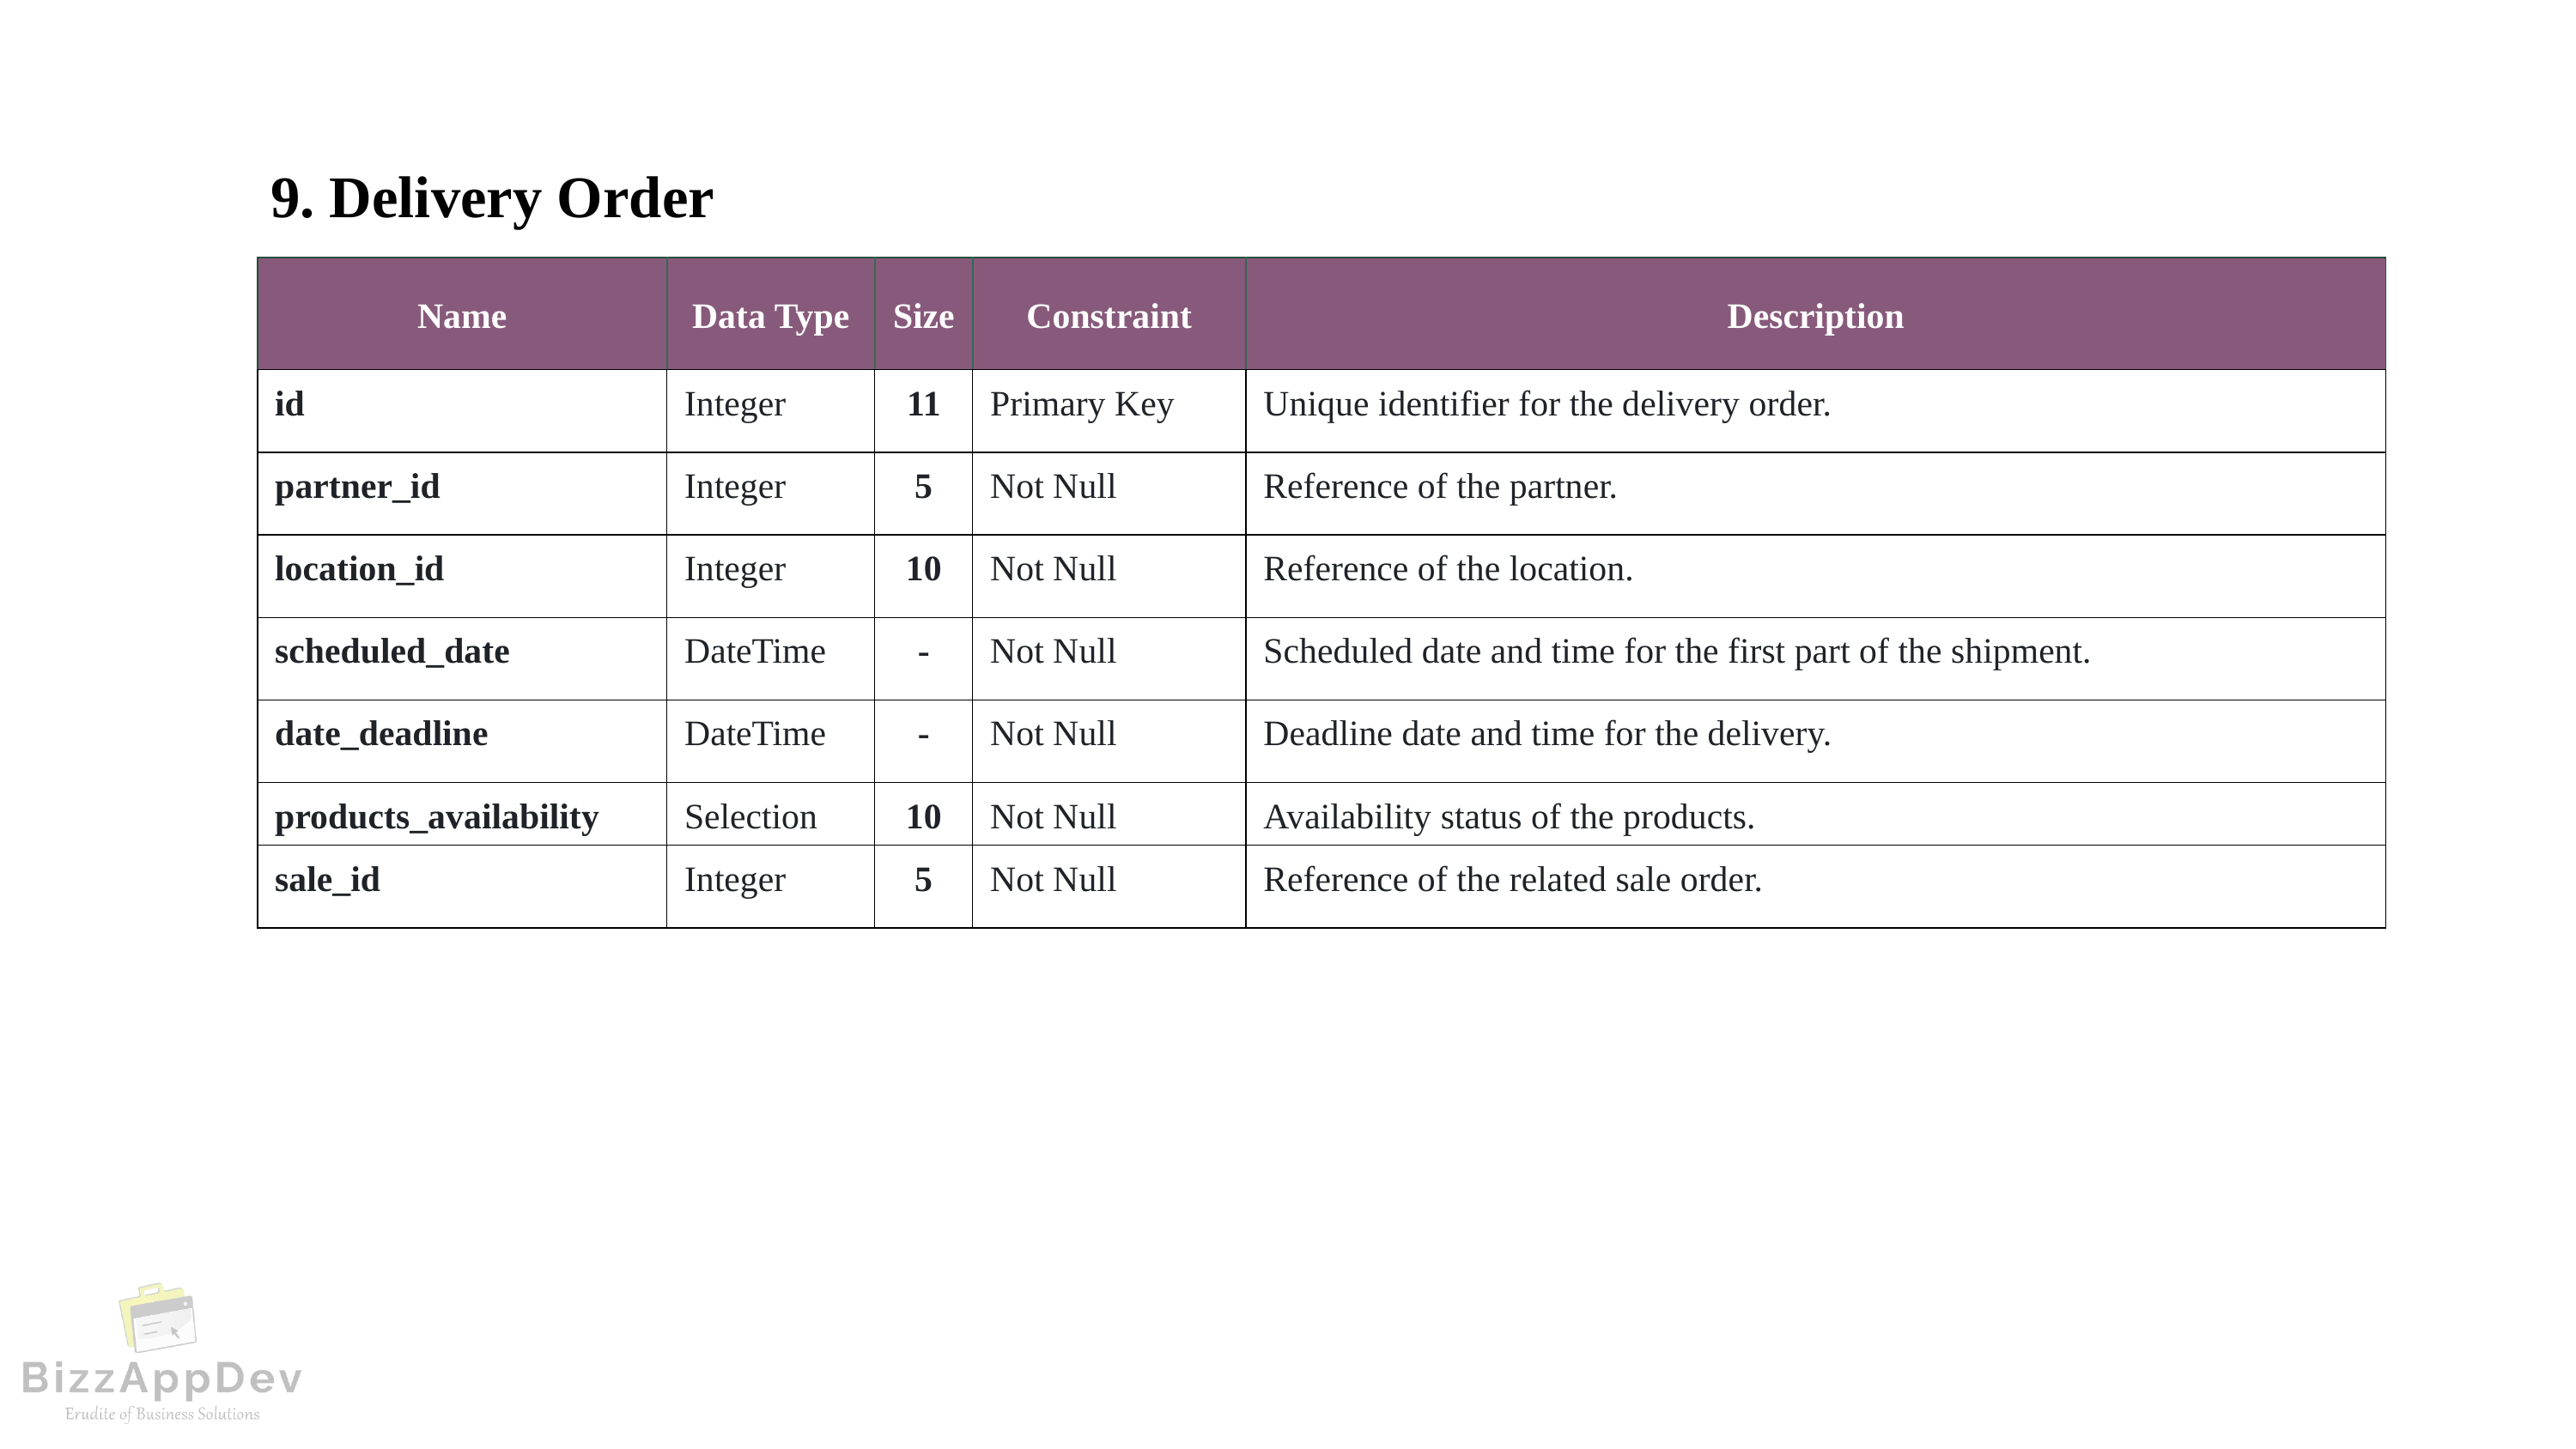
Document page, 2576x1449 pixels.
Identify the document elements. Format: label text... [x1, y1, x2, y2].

table_cell 11 [875, 370, 972, 452]
table_cell sale_id [258, 846, 666, 927]
table_cell Integer [667, 453, 874, 534]
table_cell Integer [667, 370, 874, 452]
table_cell Not Null [973, 536, 1245, 617]
table_cell Primary Key [973, 370, 1245, 452]
table_cell 5 [875, 453, 972, 534]
table_cell 10 [875, 536, 972, 617]
table_header Name [258, 265, 666, 369]
table_cell Not Null [973, 453, 1245, 534]
table_cell Availability status of the products. [1247, 783, 2385, 845]
picture [21, 1275, 303, 1441]
table_cell Deadline date and time for the delivery. [1247, 700, 2385, 782]
table_cell date_deadline [258, 700, 666, 782]
table_cell Not Null [973, 783, 1245, 845]
table_cell Not Null [973, 846, 1245, 927]
text_box 9. Delivery Order [258, 145, 998, 265]
table_cell - [875, 700, 972, 782]
table_cell Unique identifier for the delivery order. [1247, 370, 2385, 452]
table_cell Reference of the location. [1247, 536, 2385, 617]
table_header Data Type [668, 265, 874, 369]
table_header Constraint [974, 258, 1245, 369]
table_cell id [258, 370, 666, 452]
table_cell scheduled_date [258, 618, 666, 700]
table_header Description [1247, 258, 2385, 369]
table_cell 10 [875, 783, 972, 845]
table_cell Reference of the partner. [1247, 453, 2385, 534]
table_cell Scheduled date and time for the first part of the shipment. [1247, 618, 2385, 700]
table_cell - [875, 618, 972, 700]
table_cell partner_id [258, 453, 666, 534]
table_header Size [876, 265, 972, 369]
table_cell Integer [667, 536, 874, 617]
table_cell Reference of the related sale order. [1247, 846, 2385, 927]
table_cell DateTime [667, 618, 874, 700]
table_cell Selection [667, 783, 874, 845]
table_cell DateTime [667, 700, 874, 782]
table_cell Not Null [973, 700, 1245, 782]
table_cell location_id [258, 536, 666, 617]
table_cell 5 [875, 846, 972, 927]
table_cell Integer [667, 846, 874, 927]
table_cell products_availability [258, 783, 666, 845]
table_cell Not Null [973, 618, 1245, 700]
